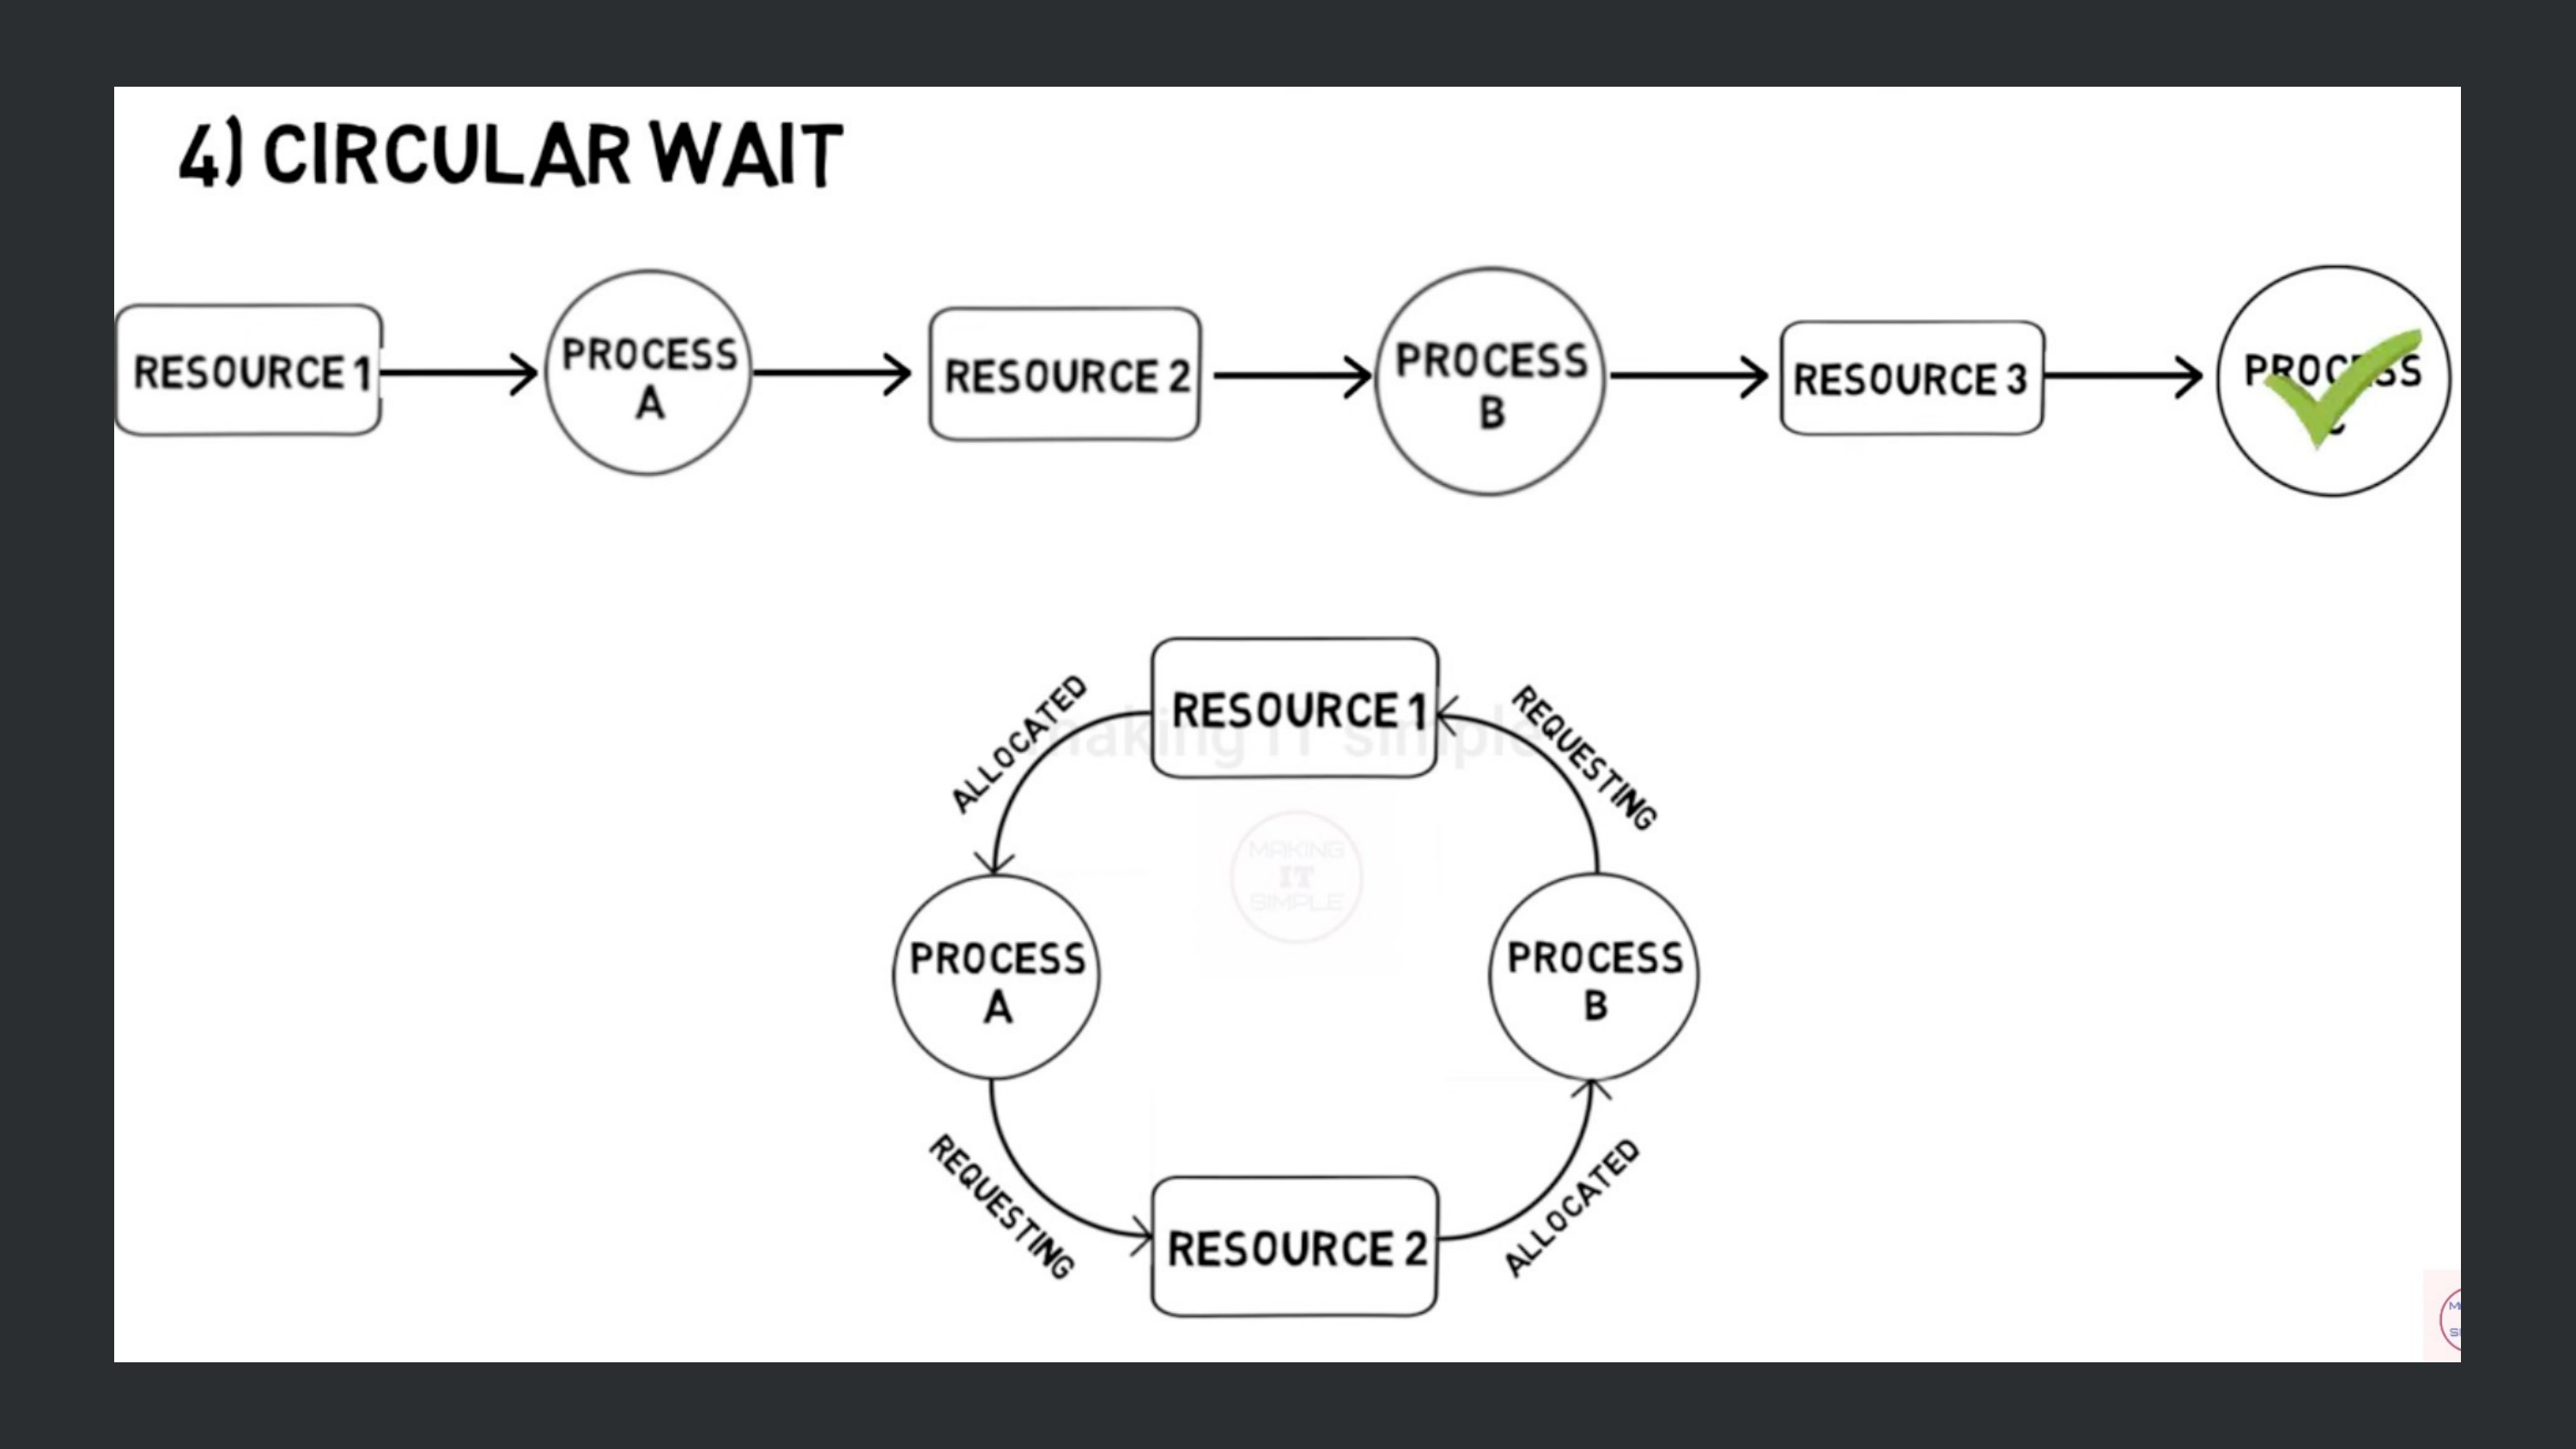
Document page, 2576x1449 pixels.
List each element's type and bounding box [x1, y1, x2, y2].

text_box [114, 87, 2461, 1362]
